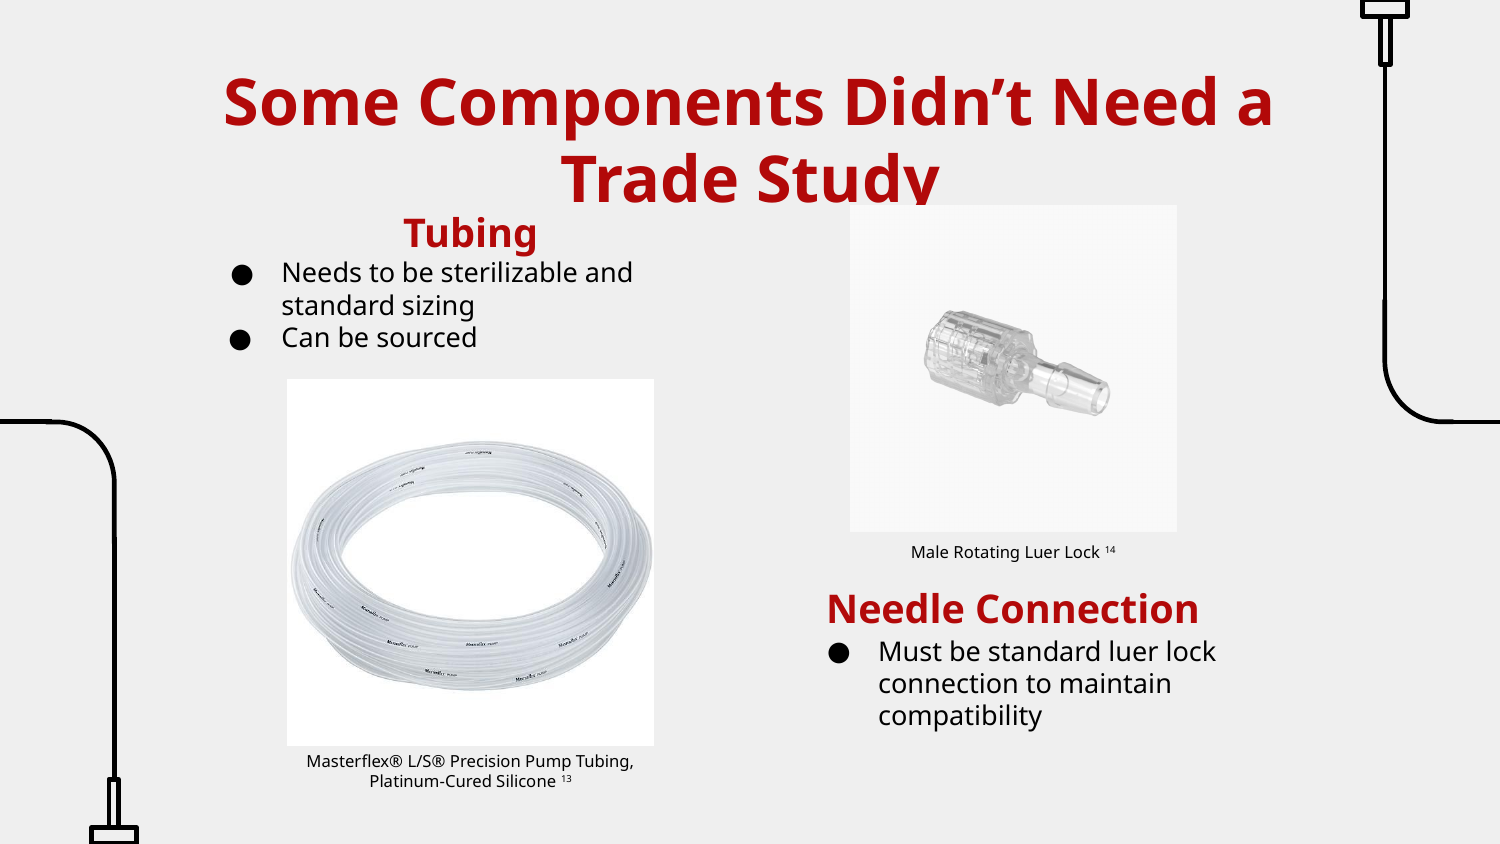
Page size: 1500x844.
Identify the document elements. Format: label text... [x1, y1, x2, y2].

title Tubing [191, 181, 750, 240]
picture [287, 378, 654, 746]
title Needle Connection [733, 556, 1293, 647]
subtitle Needs to be sterilizable and standard sizing Can be sourced [191, 240, 750, 399]
text_box Male Rotating Luer Lock 14 [850, 539, 1177, 572]
title Some Components Didn’t Need a Trade Study [116, 45, 1383, 181]
text_box Masterflex® L/S® Precision Pump Tubing, Platinum-Cured Silicone 13 [287, 752, 654, 806]
subtitle Must be standard luer lock connection to maintain compatibility [788, 618, 1239, 777]
picture [849, 204, 1177, 532]
